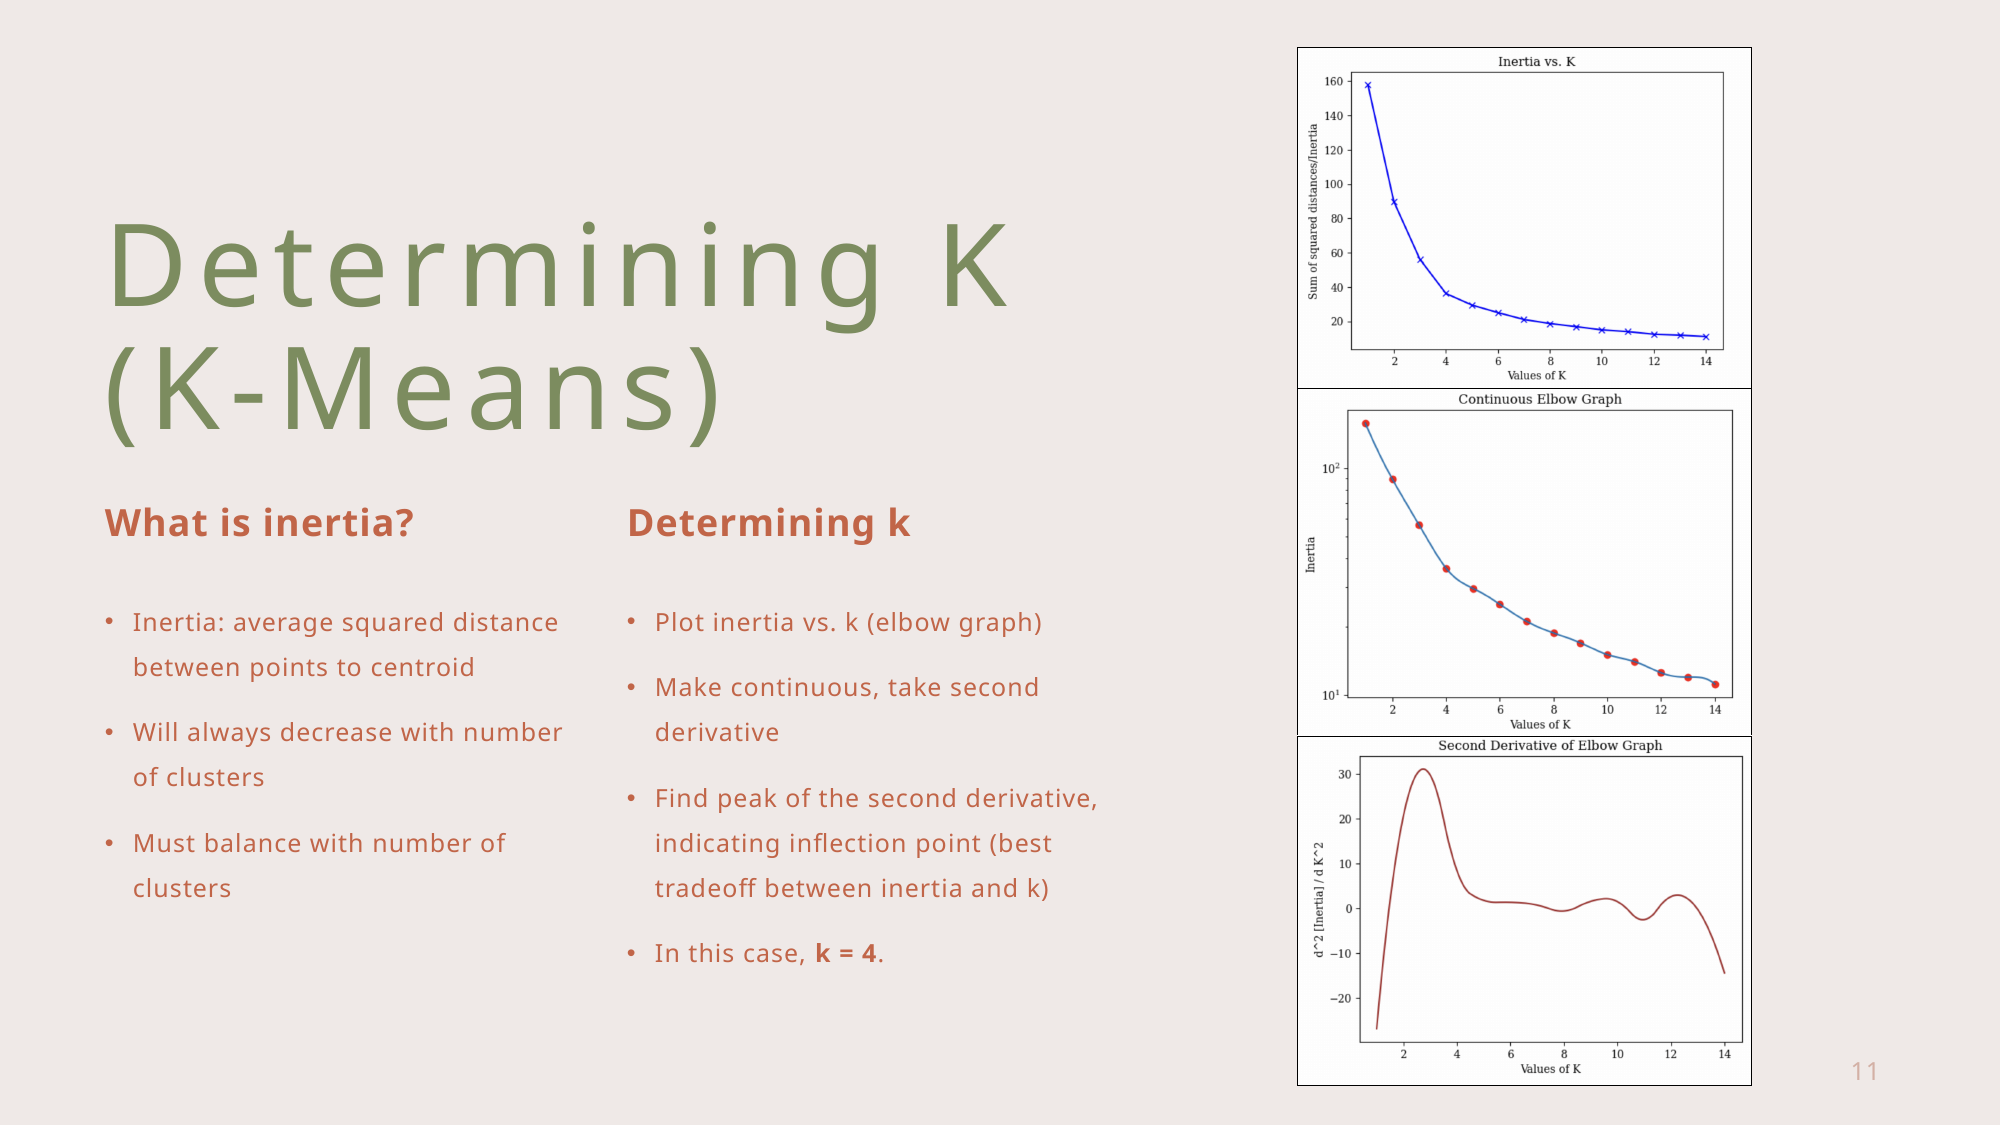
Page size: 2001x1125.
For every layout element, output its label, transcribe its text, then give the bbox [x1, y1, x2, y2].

title Determining K (K-Means) [104, 207, 1106, 427]
list What is inertia? [104, 504, 584, 575]
list Determining k [626, 504, 1106, 575]
list Inertia: average squared distance between points to centroid Will always decrease with number of clusters Must balance with number of clusters [104, 591, 584, 996]
picture [1296, 47, 1752, 1086]
slide_number 11 [1445, 1042, 1896, 1103]
list Plot inertia vs. k (elbow graph) Make continuous, take second derivative Find peak of the second derivative, indicating inflection point (best tradeoff between inertia and k) In this case, k = 4. [626, 591, 1106, 996]
